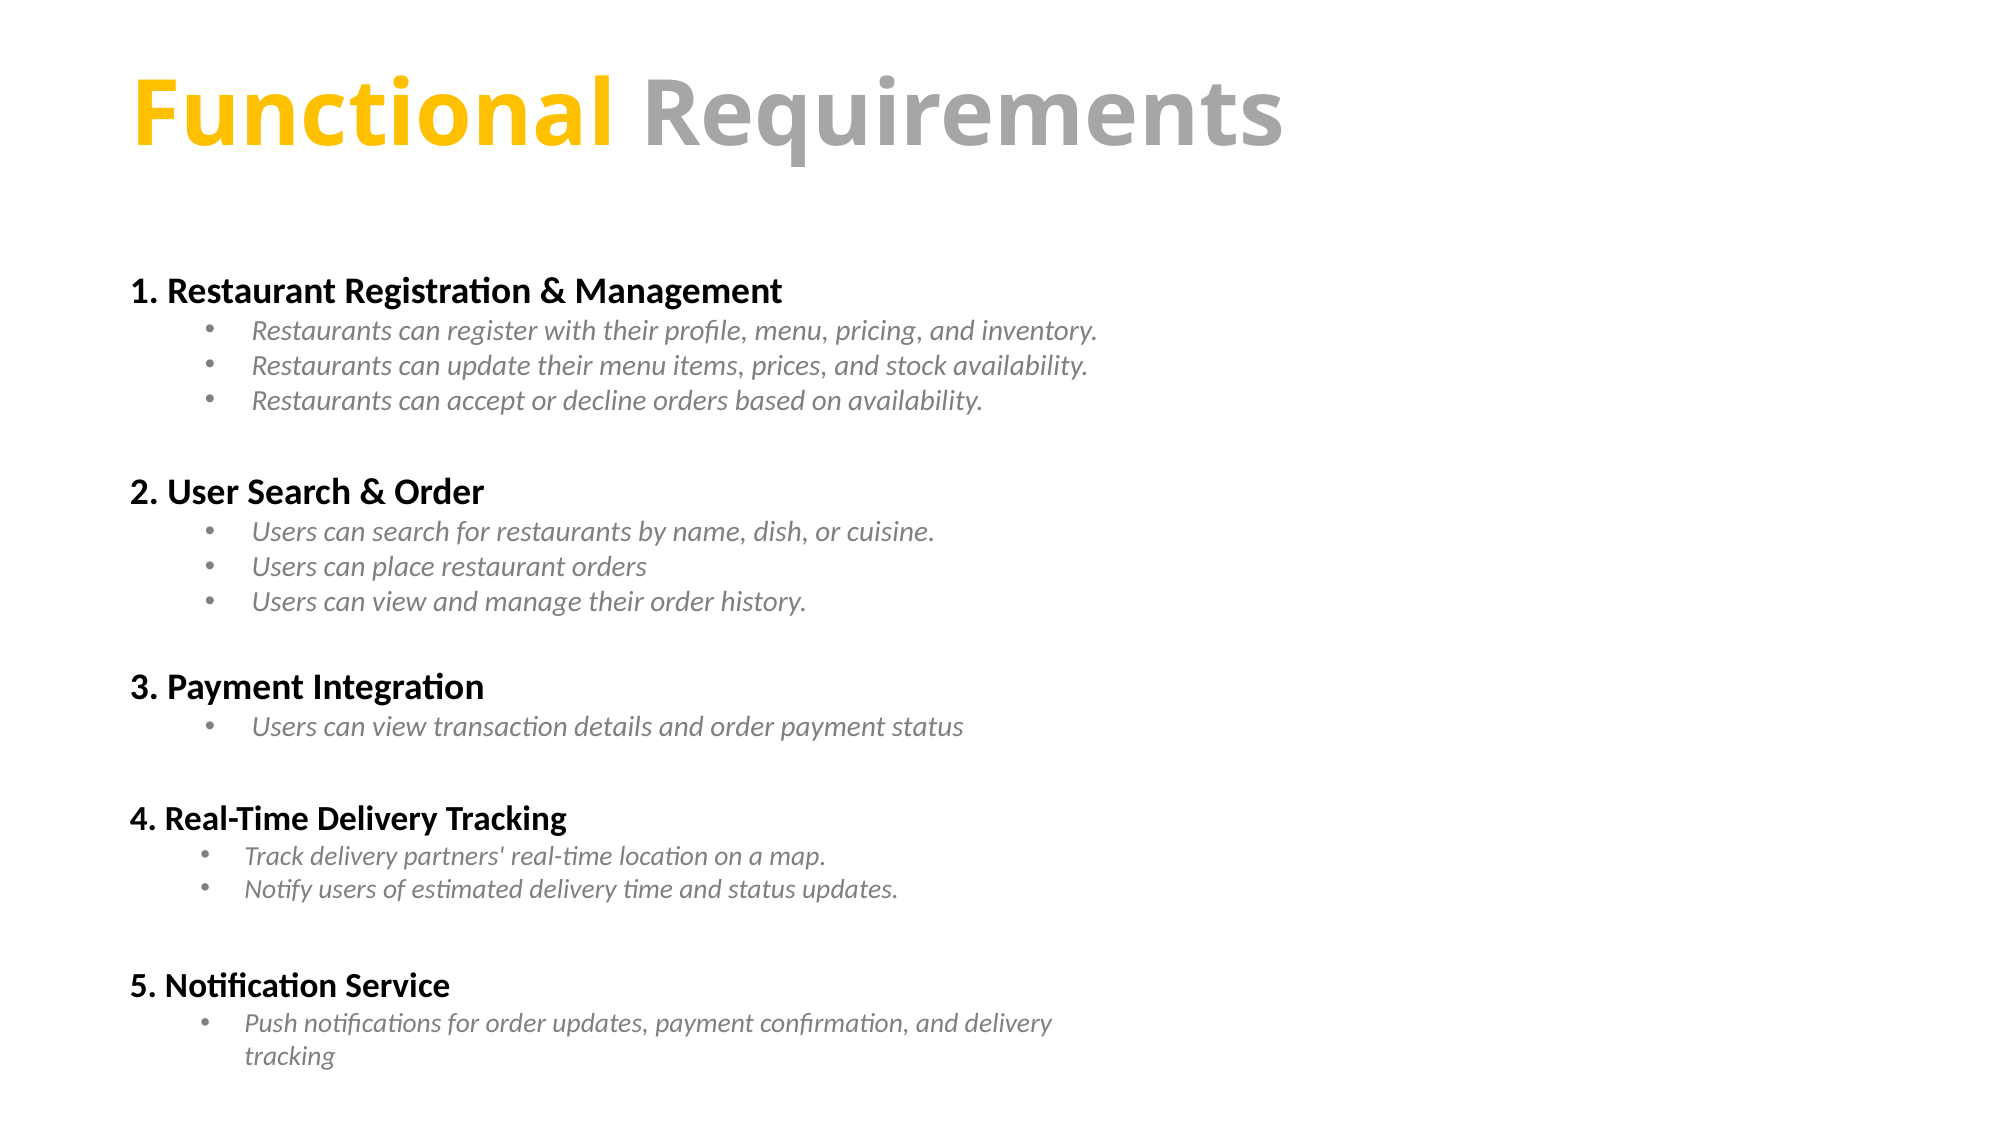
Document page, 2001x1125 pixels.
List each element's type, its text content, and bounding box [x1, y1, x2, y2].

text_box 5. Notification Service Push notifications for order updates, payment confirmation, and delivery tracking [115, 955, 1117, 1080]
text_box 2. User Search & Order Users can search for restaurants by name, dish, or cuisine. Users can place restaurant orders Users can view and manage their order history. [115, 460, 1117, 655]
text_box 3. Payment Integration Users can view transaction details and order payment status [115, 655, 1117, 779]
title Functional Requirements [115, 18, 1851, 214]
text_box 4. Real-Time Delivery Tracking Track delivery partners' real-time location on a map. Notify users of estimated delivery time and status updates. [115, 788, 1117, 913]
text_box 1. Restaurant Registration & Management Restaurants can register with their profile, menu, pricing, and inventory. Restaurants can update their menu items, prices, and stock availability. Restaurants can accept or decline orders based on availability. [115, 258, 1117, 454]
